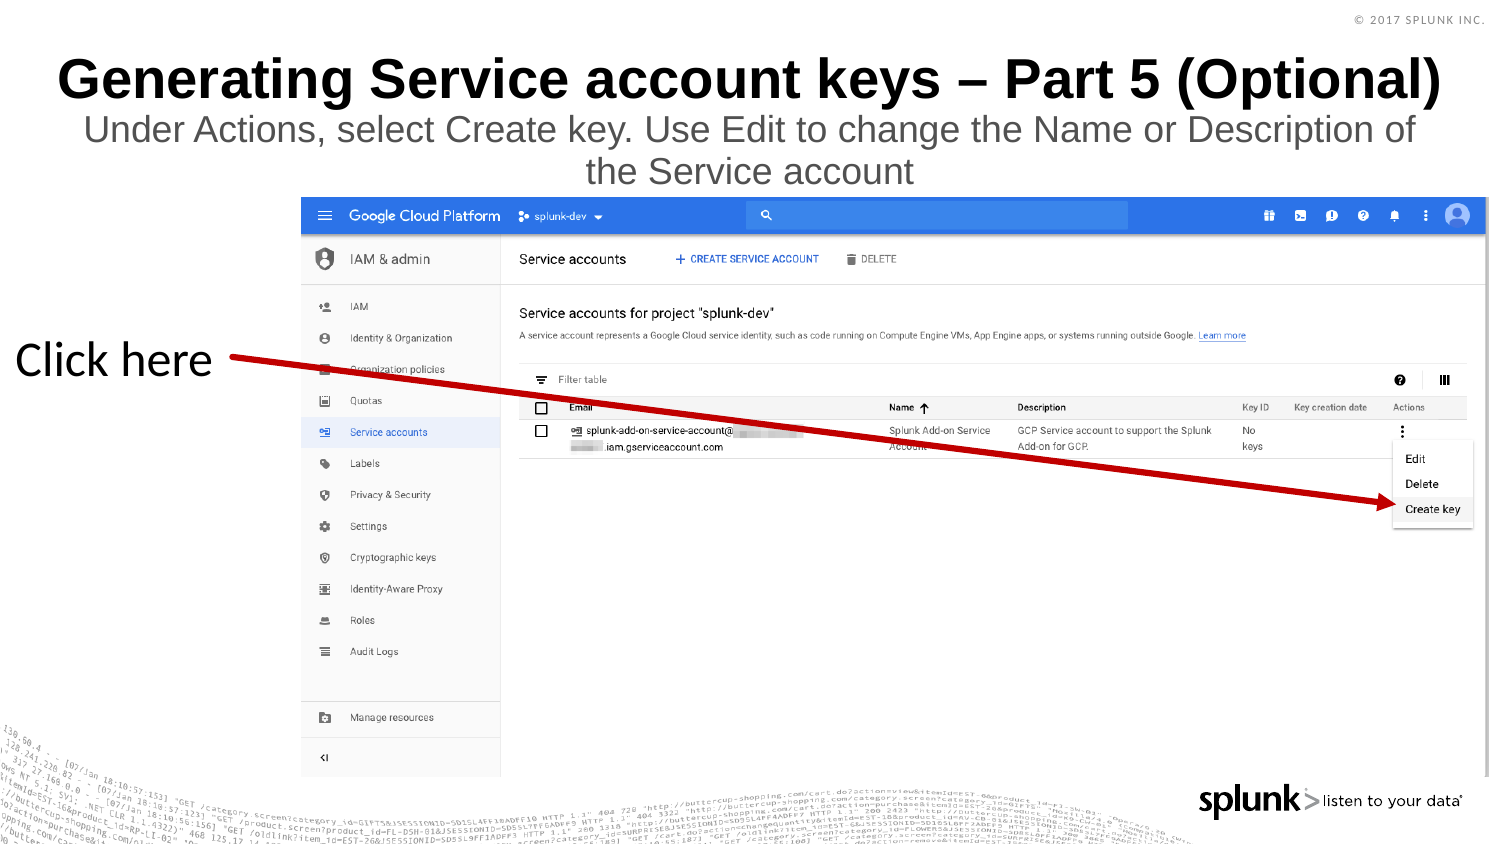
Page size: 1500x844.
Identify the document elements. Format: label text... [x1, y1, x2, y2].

subtitle Under Actions, select Create key. Use Edit to change the Name or Description of the Service account [82, 109, 1418, 159]
picture [0, 0, 1500, 844]
title Generating Service account keys – Part 5 (Optional) [56, 38, 1444, 93]
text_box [232, 356, 1397, 505]
text_box Click here [15, 326, 281, 387]
